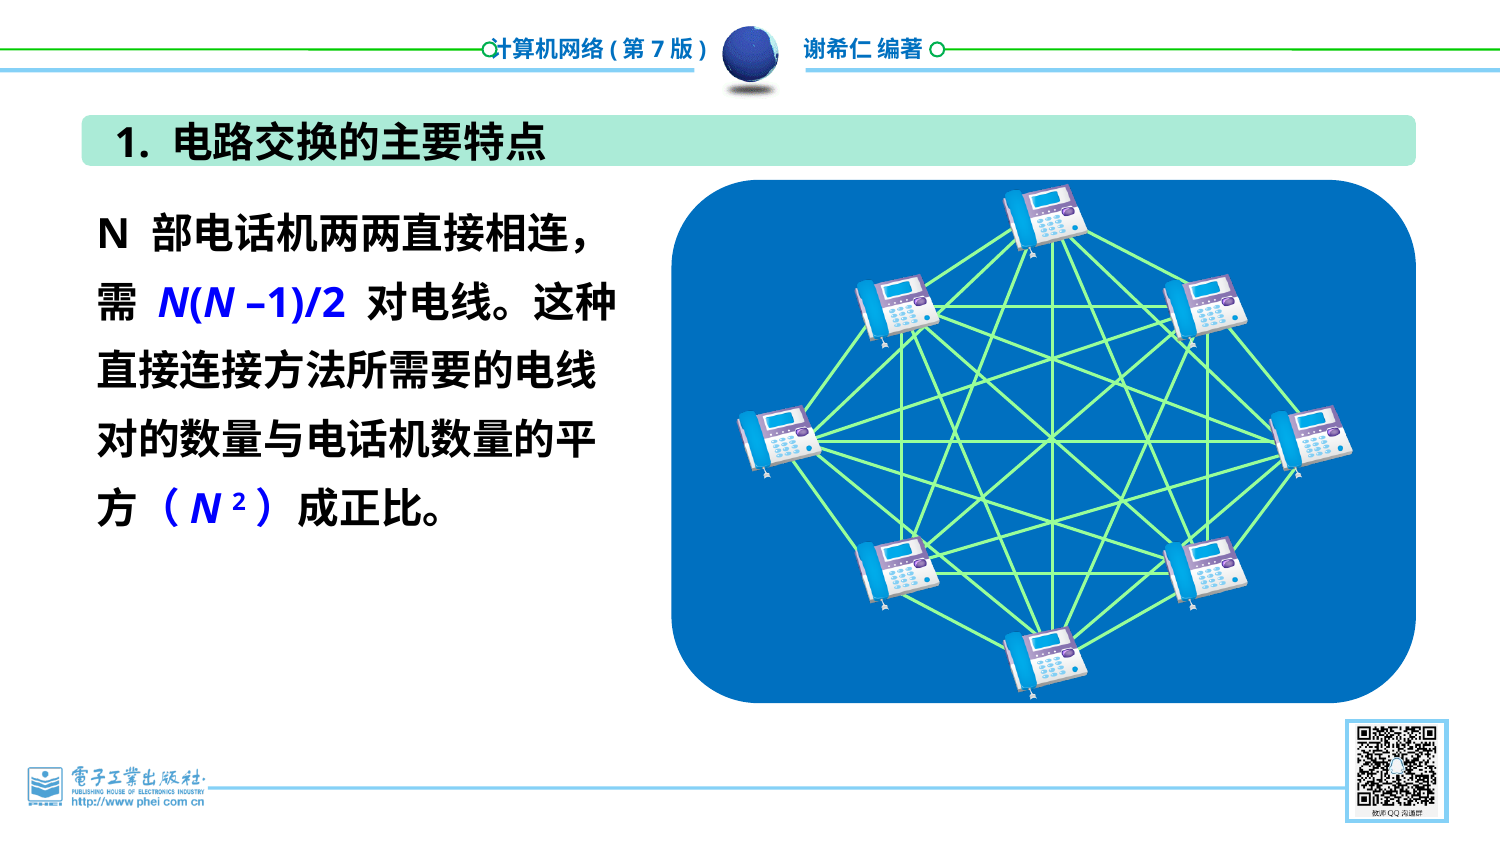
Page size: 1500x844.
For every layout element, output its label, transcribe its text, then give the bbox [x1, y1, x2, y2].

picture [23, 764, 208, 809]
text_box N 部电话机两两直接相连，需 N(N –1)/2 对电线。这种直接连接方法所需要的电线对的数量与电话机数量的平方（N 2）成正比。 [81, 180, 637, 540]
text_box [669, 177, 1419, 702]
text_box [736, 183, 1354, 700]
text_box 1. 电路交换的主要特点 [99, 108, 562, 173]
text_box [81, 115, 99, 166]
picture [720, 24, 780, 100]
picture [1355, 724, 1438, 817]
text_box [562, 115, 1416, 166]
